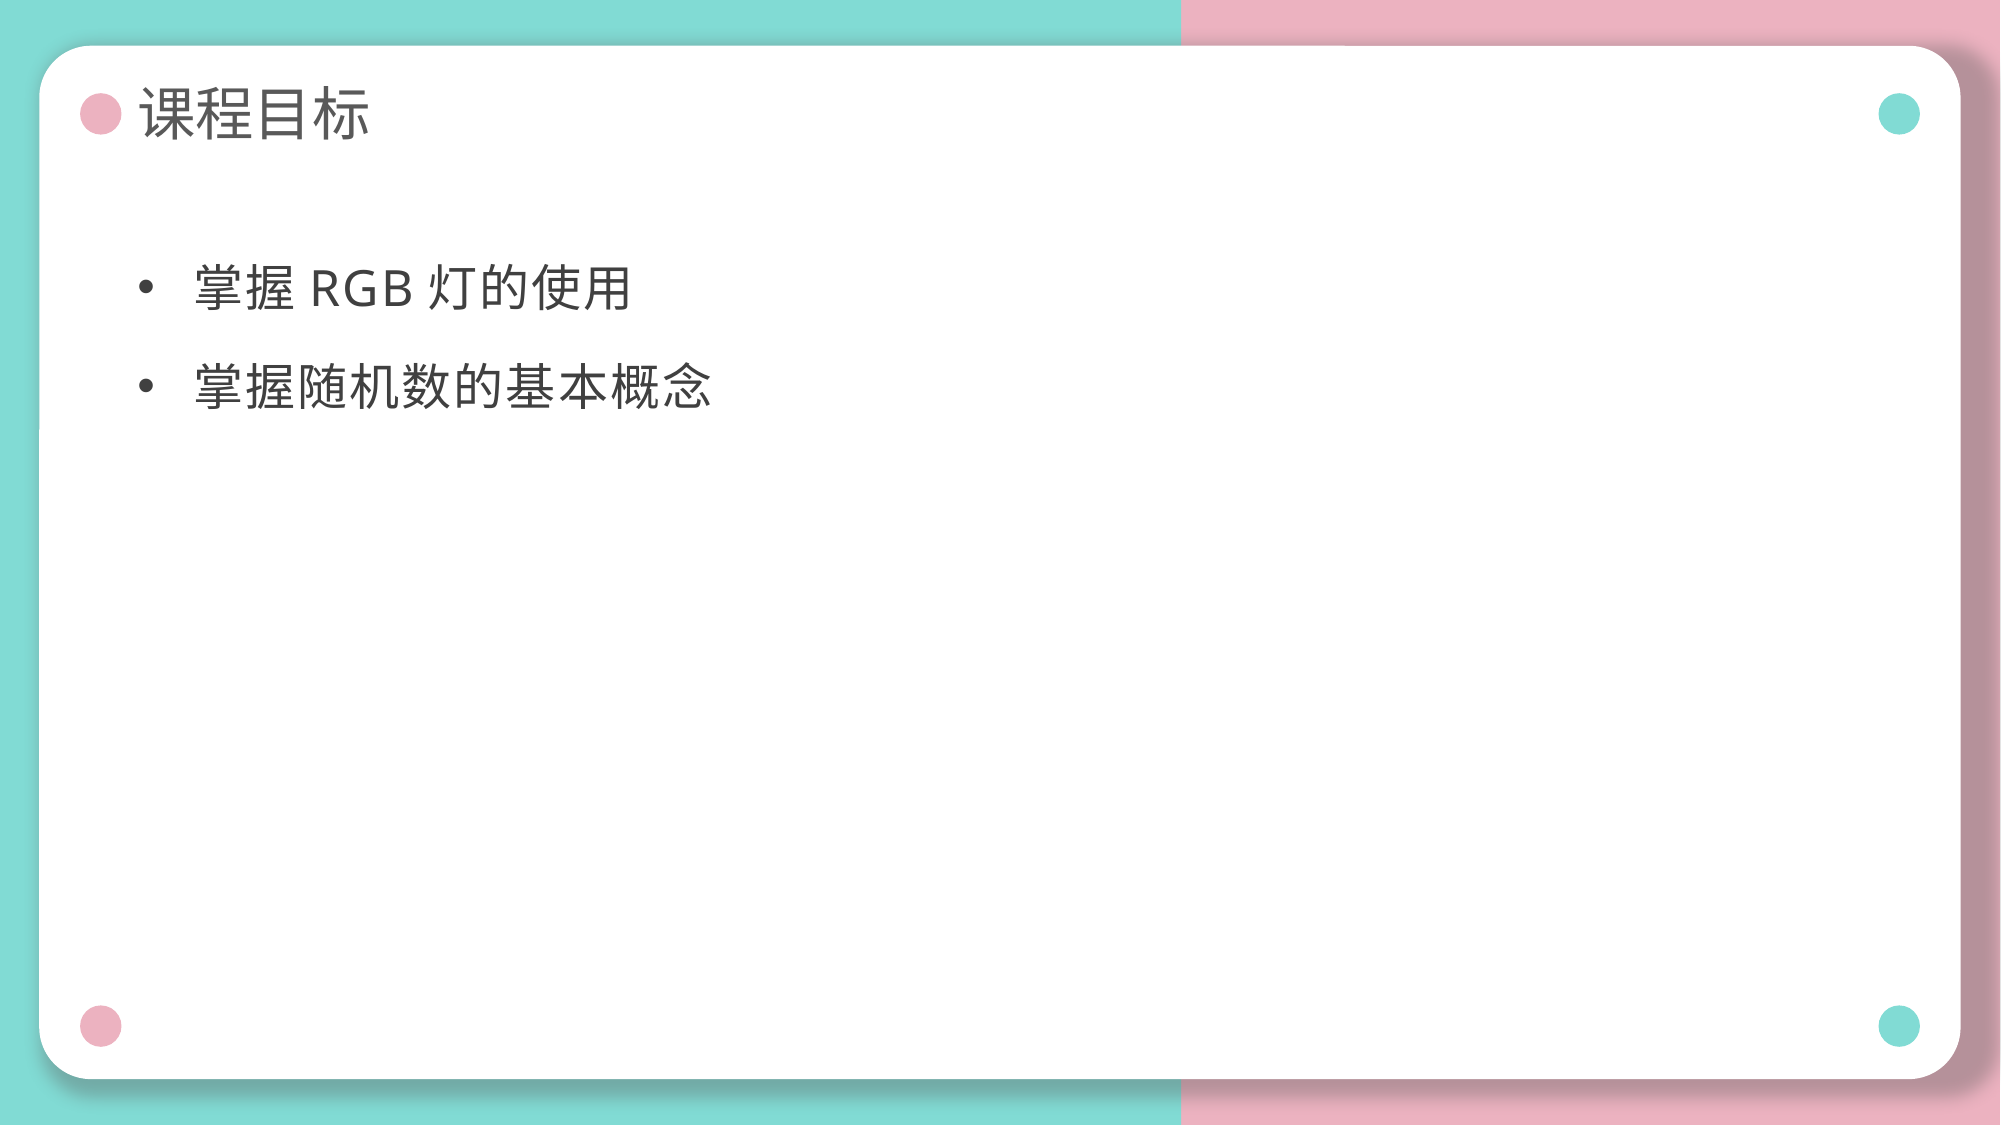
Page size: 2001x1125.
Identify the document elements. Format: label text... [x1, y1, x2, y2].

text_box 掌握RGB灯的使用 掌握随机数的基本概念 [137, 238, 1535, 416]
title 课程目标 [137, 77, 976, 157]
